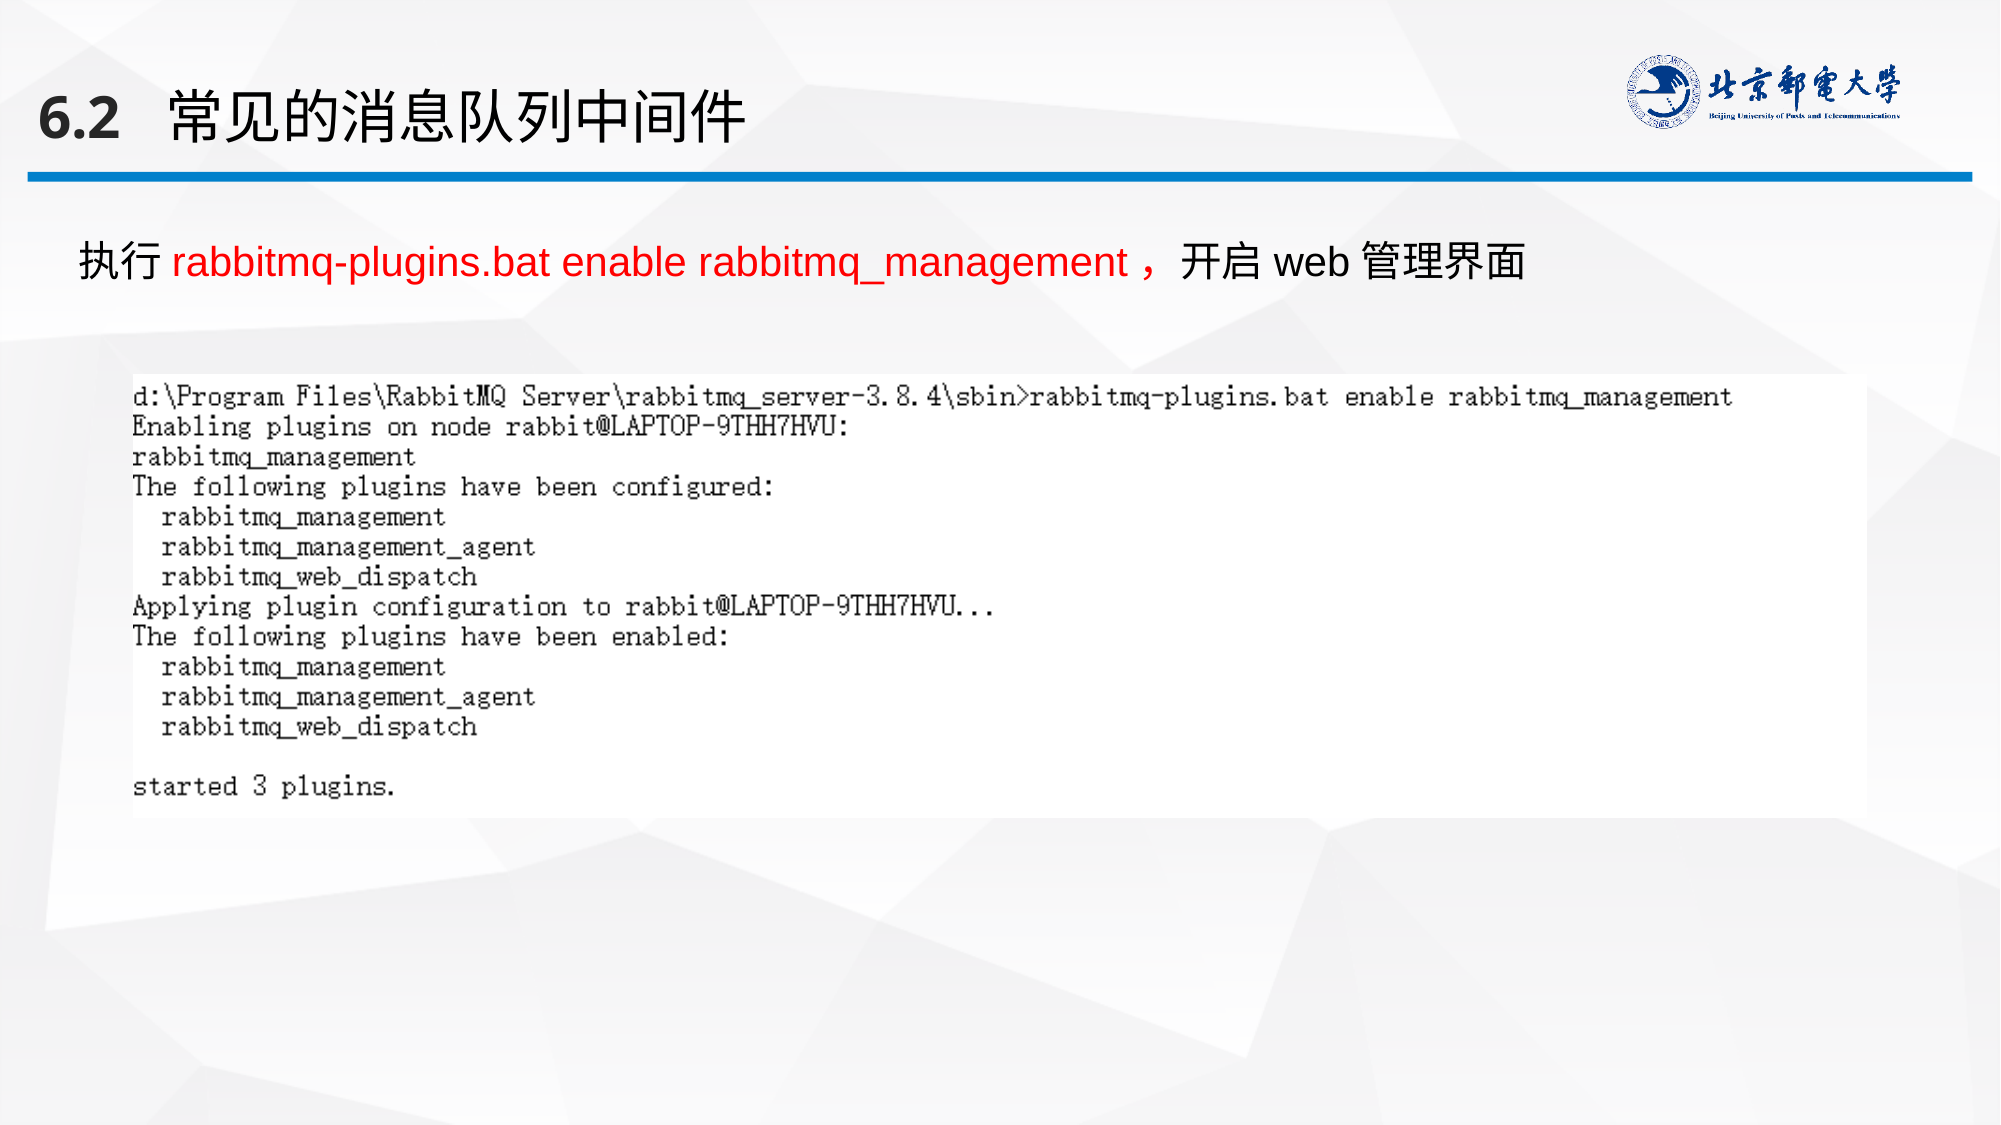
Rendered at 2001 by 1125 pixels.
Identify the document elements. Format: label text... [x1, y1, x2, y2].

text_box 6.2 常见的消息队列中间件 [23, 73, 1083, 228]
text_box [63, 202, 1953, 698]
text_box [1083, 171, 1973, 183]
text_box 执行rabbitmq-plugins.bat enable rabbitmq_management，开启web管理界面 [63, 202, 1689, 293]
picture [0, 0, 2000, 1125]
